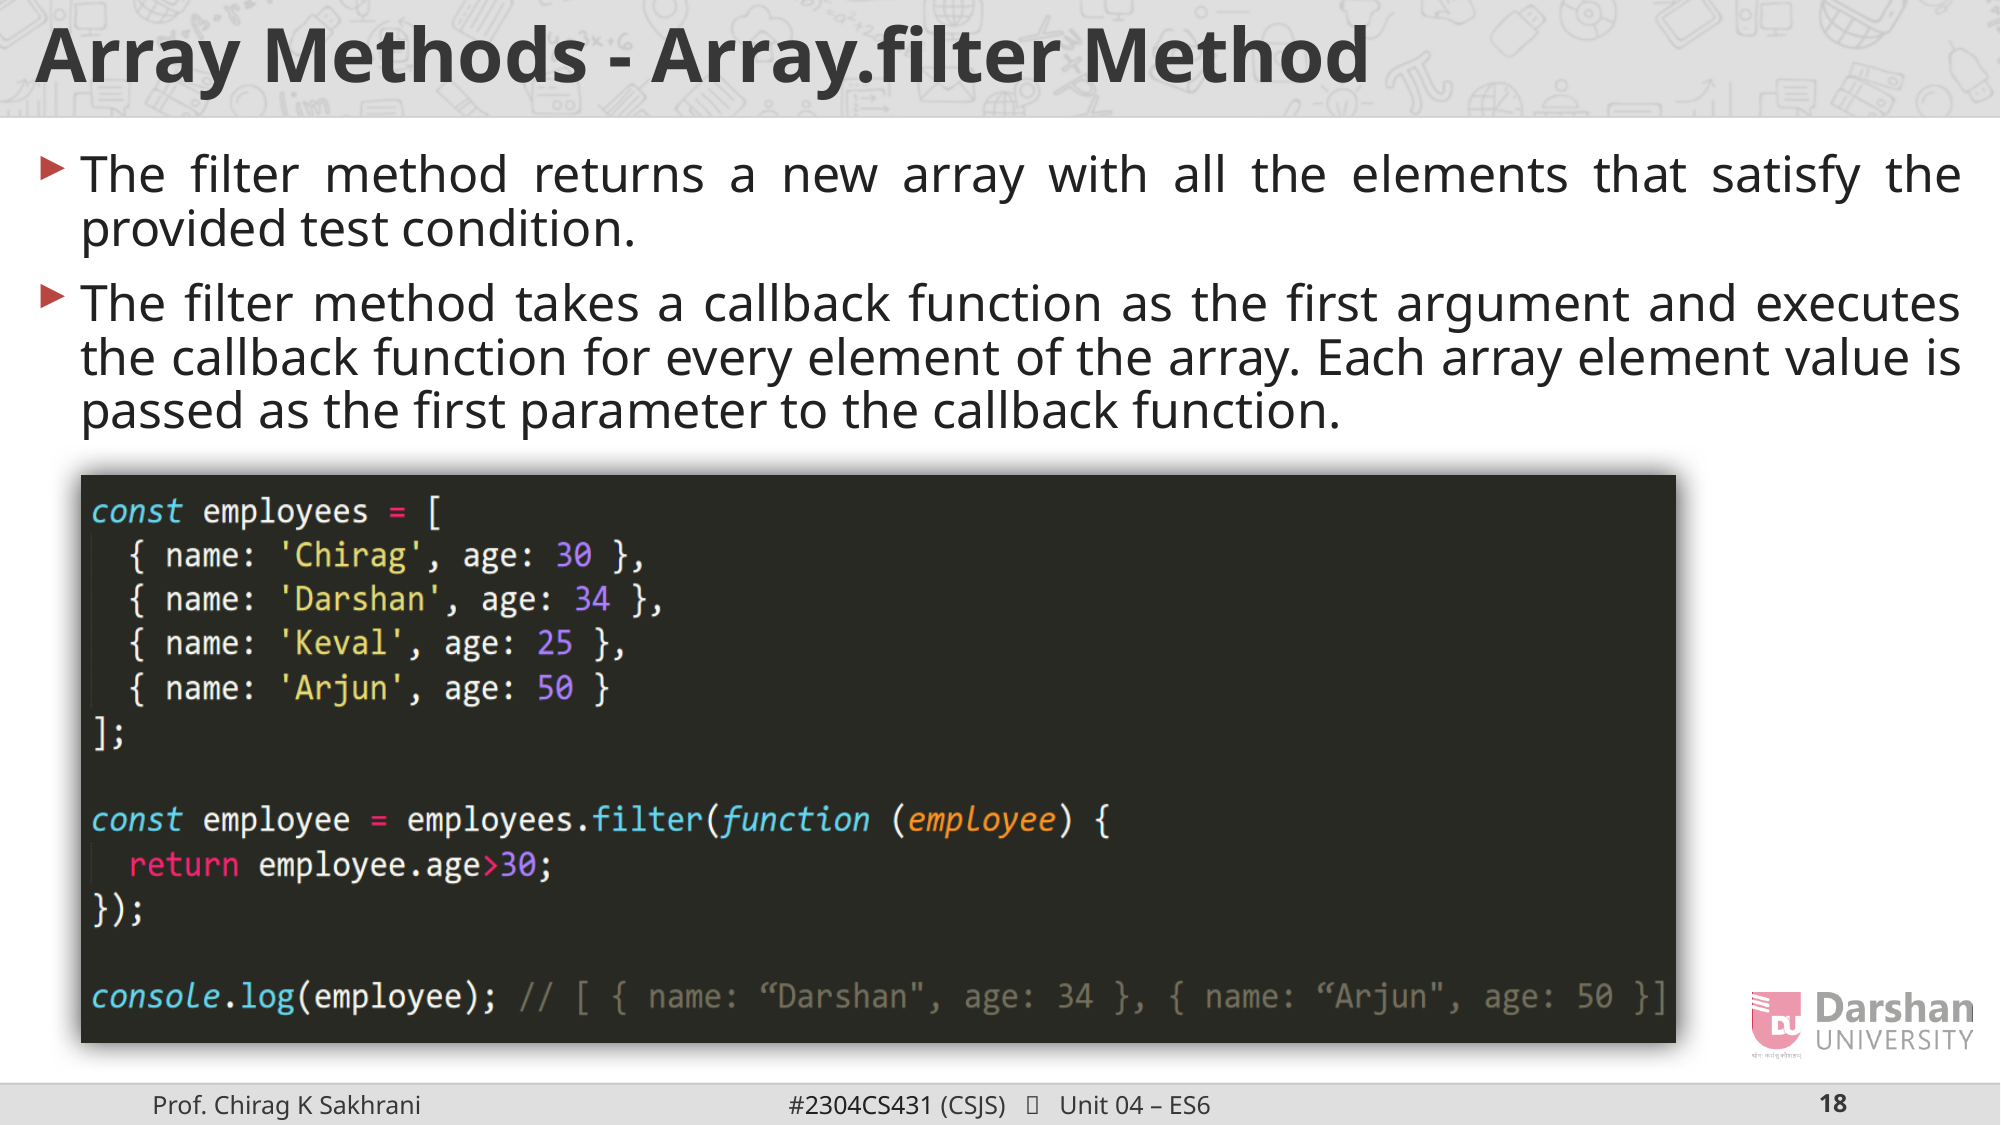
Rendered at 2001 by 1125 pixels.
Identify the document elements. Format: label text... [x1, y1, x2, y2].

title Array Methods - Array.filter Method [0, 0, 2000, 117]
list The filter method returns a new array with all the elements that satisfy the provided test condition. The filter method takes a callback function as the first argument and executes the callback function for every element of the array. Each array element value is passed as the first parameter to the callback function. [21, 141, 1979, 1059]
picture [81, 475, 1676, 1043]
